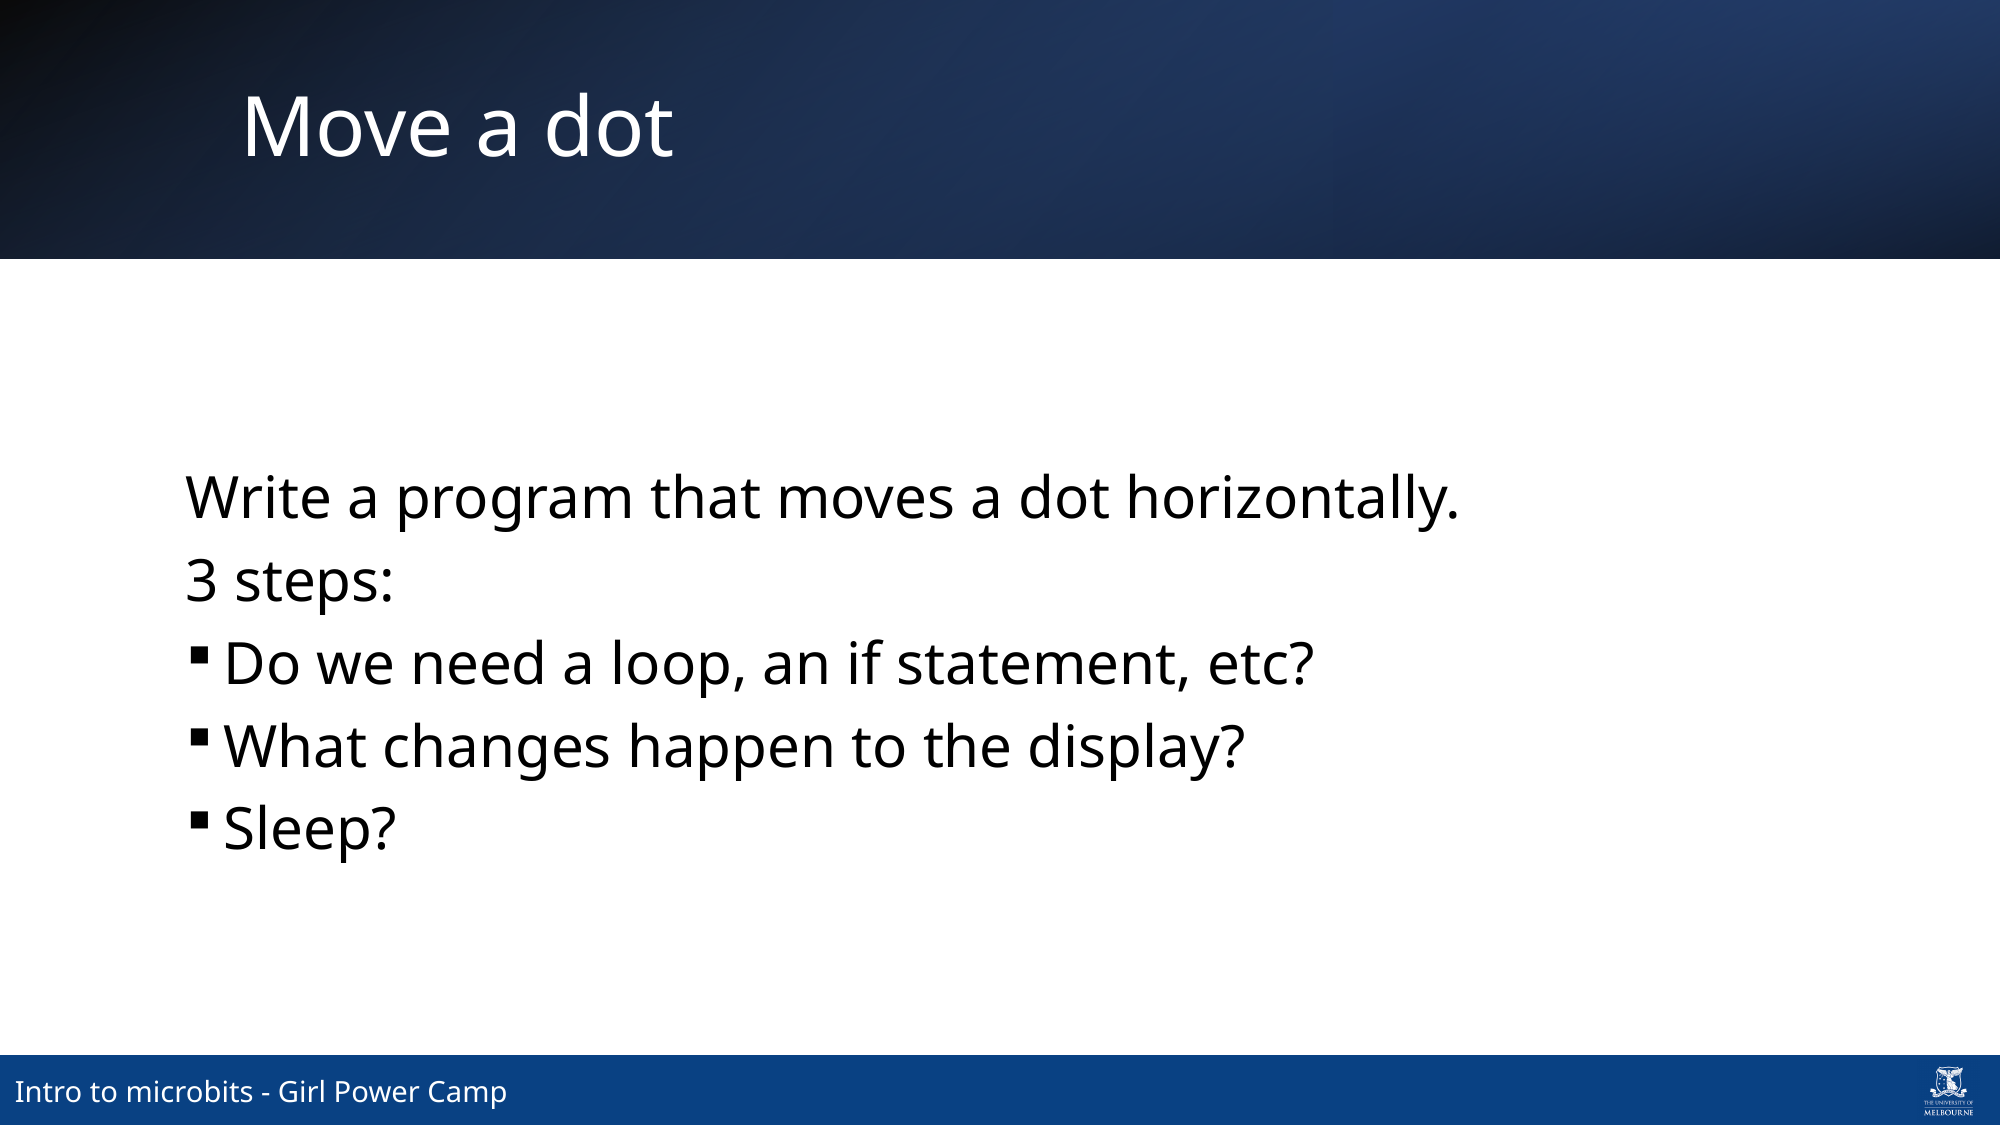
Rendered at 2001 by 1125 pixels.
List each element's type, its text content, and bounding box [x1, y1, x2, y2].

text_box What changes happen to the display? [170, 706, 1802, 789]
text_box Intro to microbits - Girl Power Camp [0, 1055, 2000, 1125]
text_box Write a program that moves a dot horizontally. [170, 458, 1802, 542]
text_box Sleep? [170, 789, 1802, 872]
text_box [0, 0, 2000, 260]
text_box 3 steps: [170, 544, 1174, 622]
picture [1917, 1059, 1980, 1122]
title Move a dot [225, 57, 1873, 202]
text_box [0, 260, 2000, 1055]
text_box Do we need a loop, an if statement, etc? [170, 624, 1802, 706]
